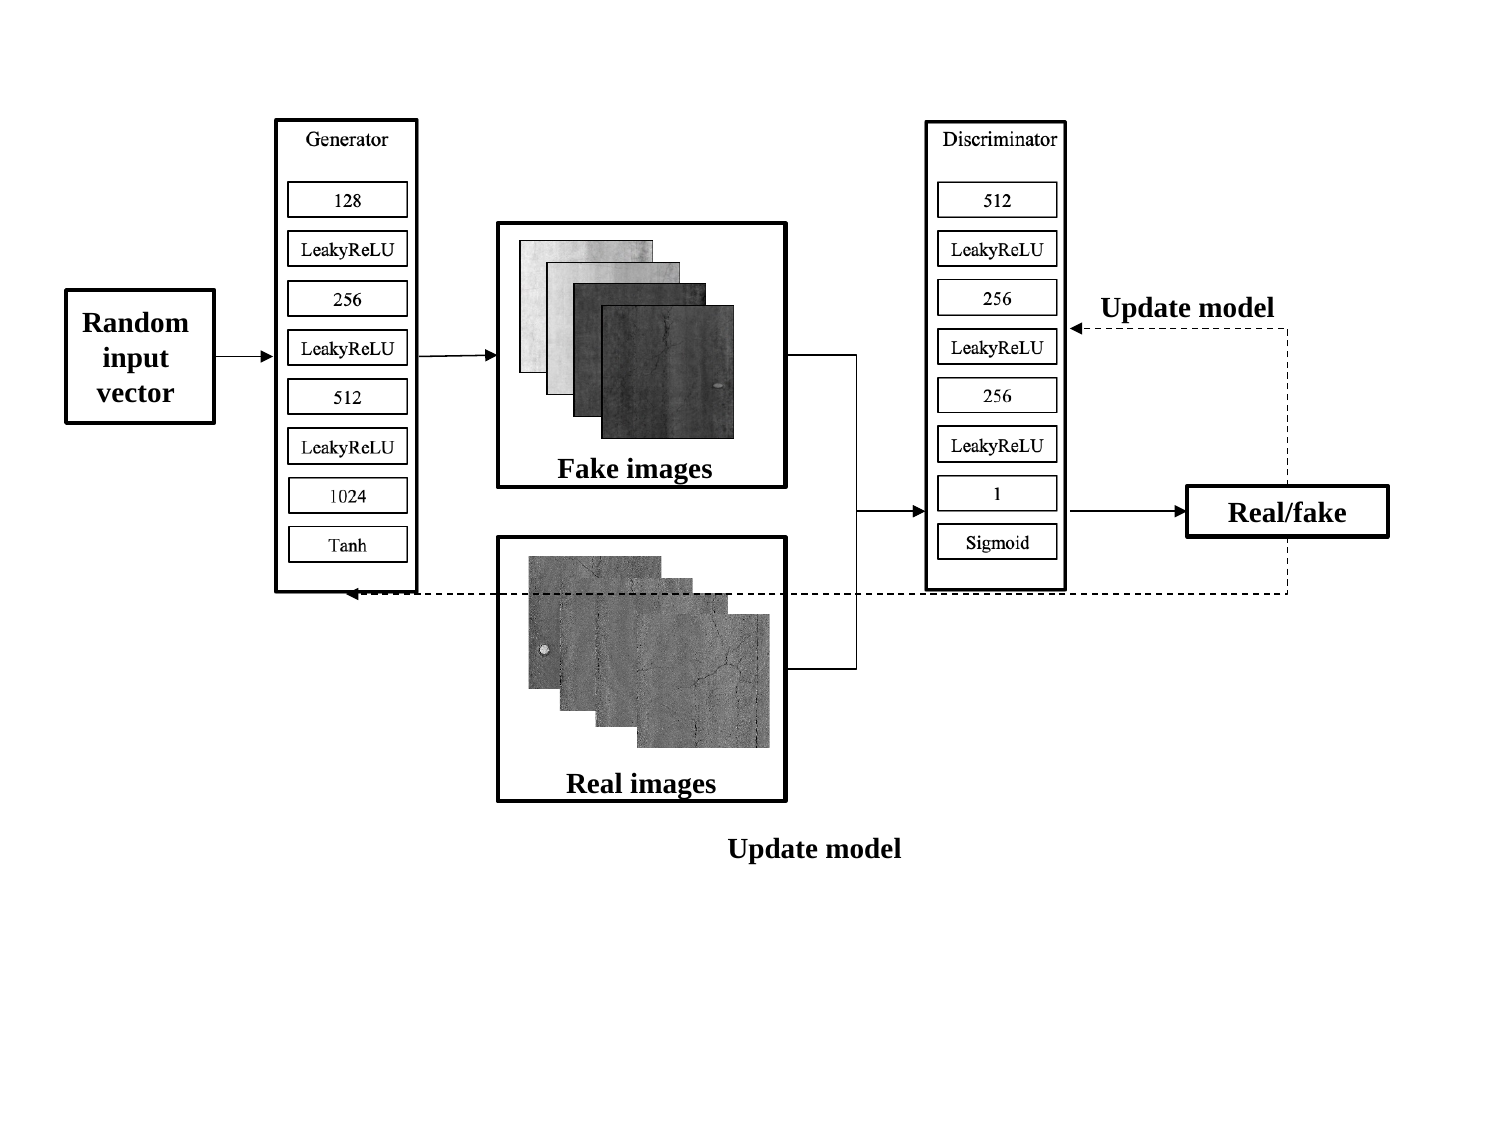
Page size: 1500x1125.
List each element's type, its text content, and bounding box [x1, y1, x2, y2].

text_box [787, 94, 846, 1037]
text_box [496, 535, 782, 803]
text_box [1099, 298, 1258, 517]
text_box Real/fake [1185, 484, 1390, 539]
text_box Update model [850, 822, 927, 872]
text_box Update model [703, 822, 782, 872]
picture [272, 118, 420, 595]
picture [918, 118, 1081, 592]
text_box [850, 510, 926, 670]
text_box Real images [542, 756, 741, 807]
picture [519, 239, 735, 439]
text_box Random input vector [63, 295, 209, 416]
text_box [850, 354, 913, 509]
text_box Update model [1087, 280, 1300, 331]
text_box Fake images [536, 442, 734, 493]
text_box [496, 221, 782, 489]
picture [528, 555, 770, 748]
text_box [64, 288, 216, 425]
